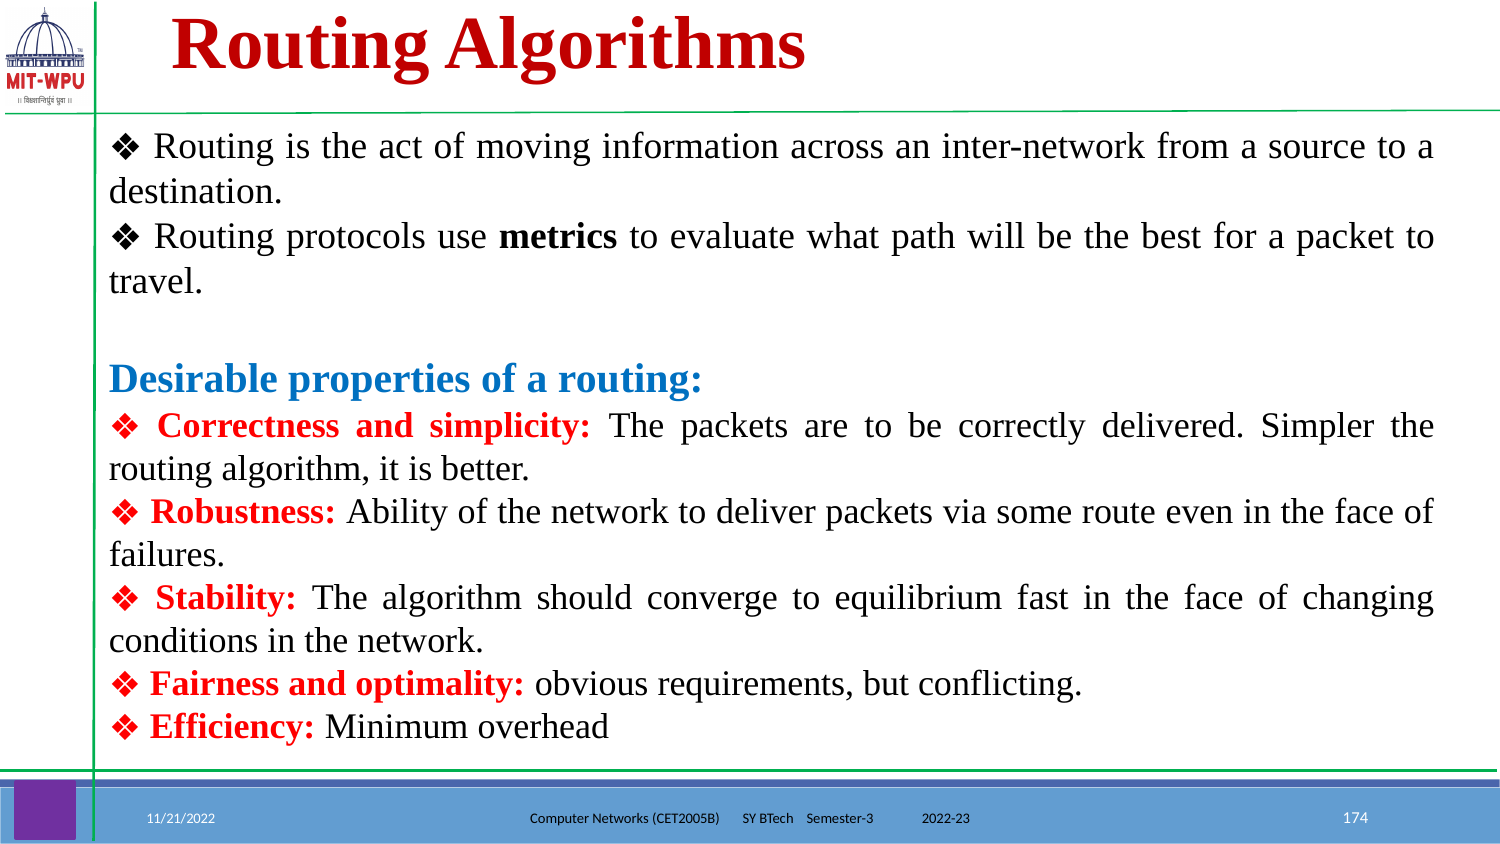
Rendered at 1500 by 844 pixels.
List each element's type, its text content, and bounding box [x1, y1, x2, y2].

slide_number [135, 794, 440, 840]
text_box Routing is the act of moving information across an inter-network from a source to a destination. Routing protocols use metrics to evaluate what path will be the best for a packet to travel. Desirable properties of a routing: Correctness and simplicity: The packets are to be correctly delivered. Simpler the routing algorithm, it is better. Robustness: Ability of the network to deliver packets via some route even in the face of failures. Stability: The algorithm should converge to equilibrium fast in the face of changing conditions in the network. Fairness and optimality: obvious requirements, but conflicting. Efficiency: Minimum overhead [99, 121, 1452, 754]
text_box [99, 109, 1500, 114]
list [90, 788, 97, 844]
footer Computer Networks (CET2005B) SY BTech Semester-3 2022-23 [453, 794, 1047, 840]
slide_number ‹#› [1218, 794, 1380, 840]
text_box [4, 109, 88, 114]
title Routing Algorithms [160, 15, 1380, 77]
picture [4, 7, 93, 106]
text_box [16, 782, 75, 839]
